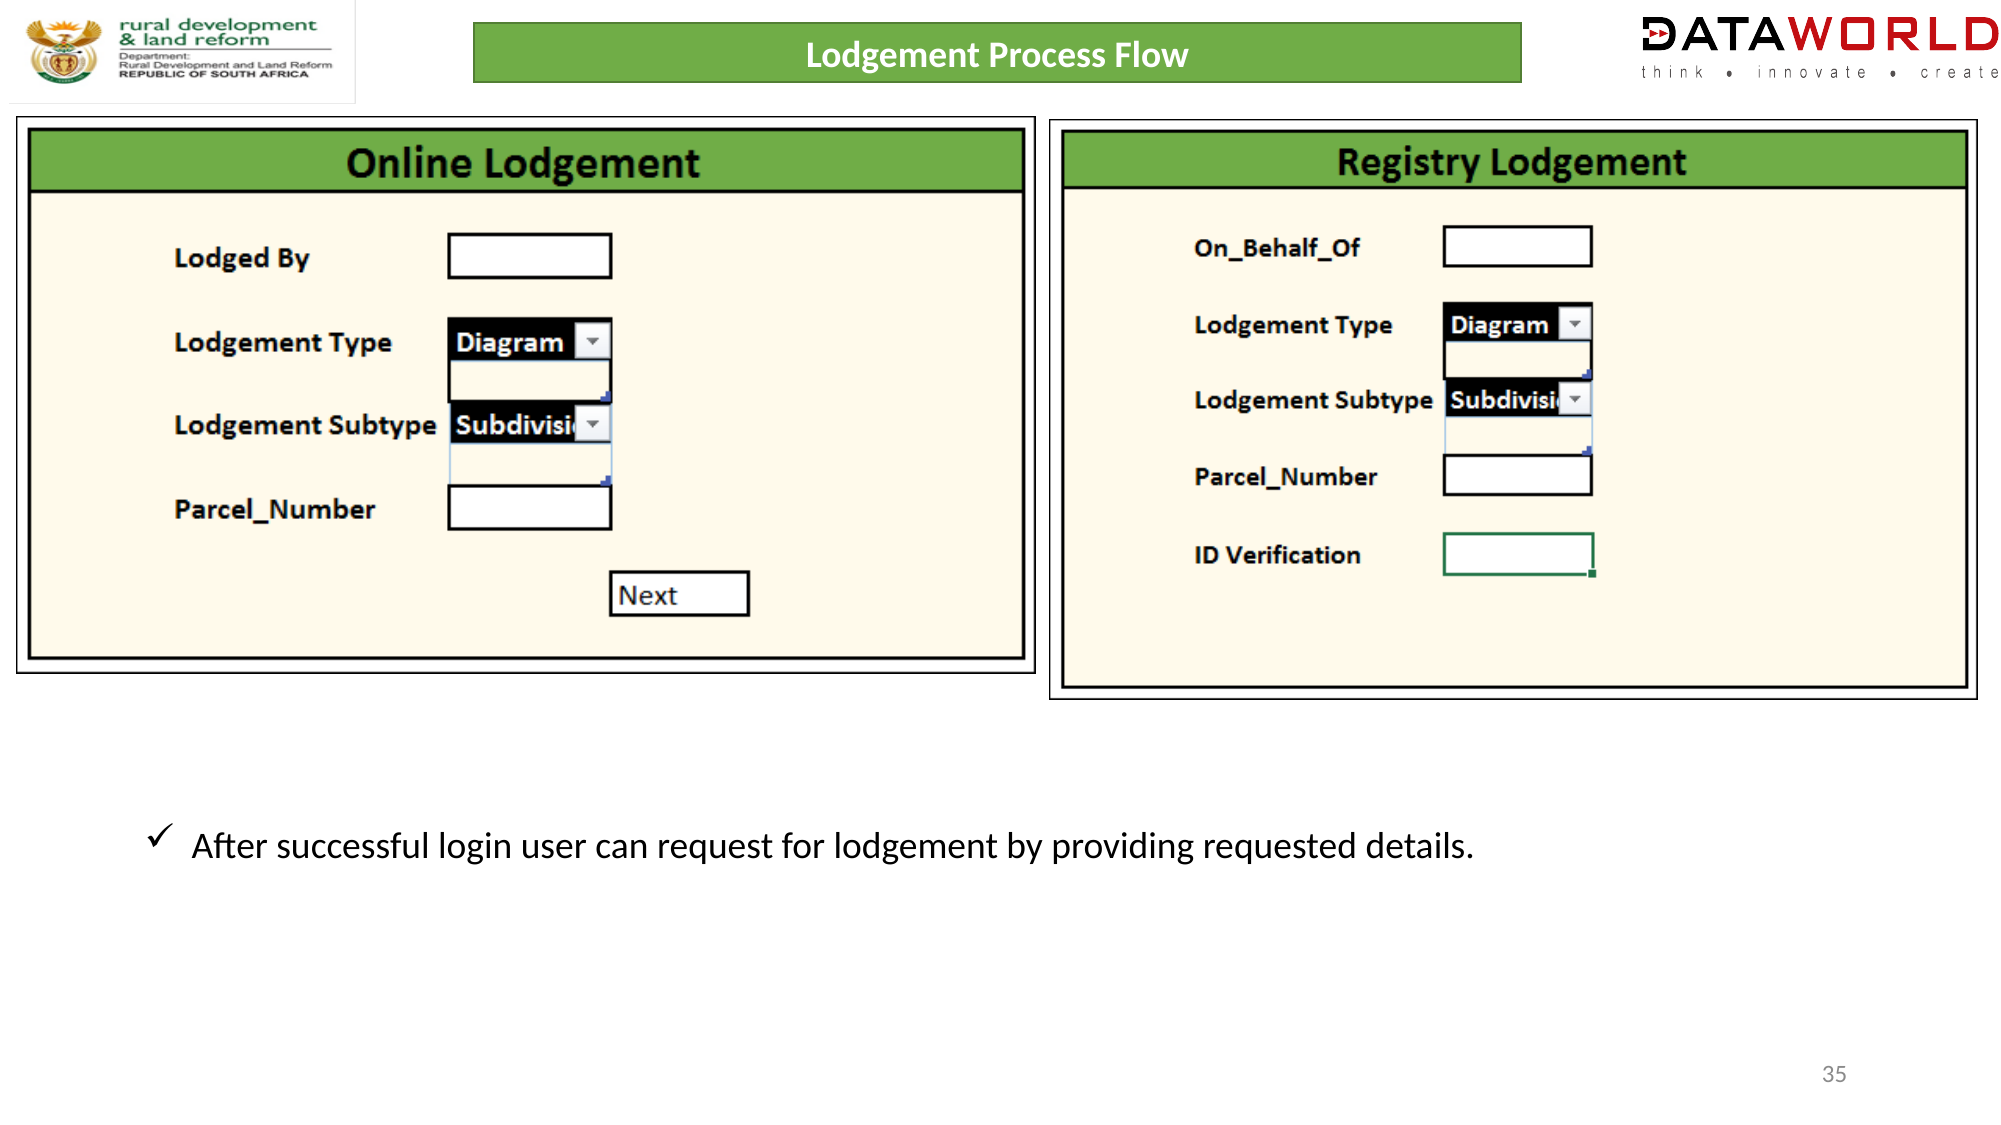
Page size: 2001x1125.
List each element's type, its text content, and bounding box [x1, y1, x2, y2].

picture [16, 116, 1036, 674]
text_box After successful login user can request for lodgement by providing requested details. [129, 813, 1909, 919]
picture [1049, 119, 1978, 700]
slide_number 35 [1412, 1042, 1863, 1103]
text_box Lodgement Process Flow [473, 22, 1522, 83]
picture [1640, 17, 2000, 82]
picture [9, 0, 357, 105]
